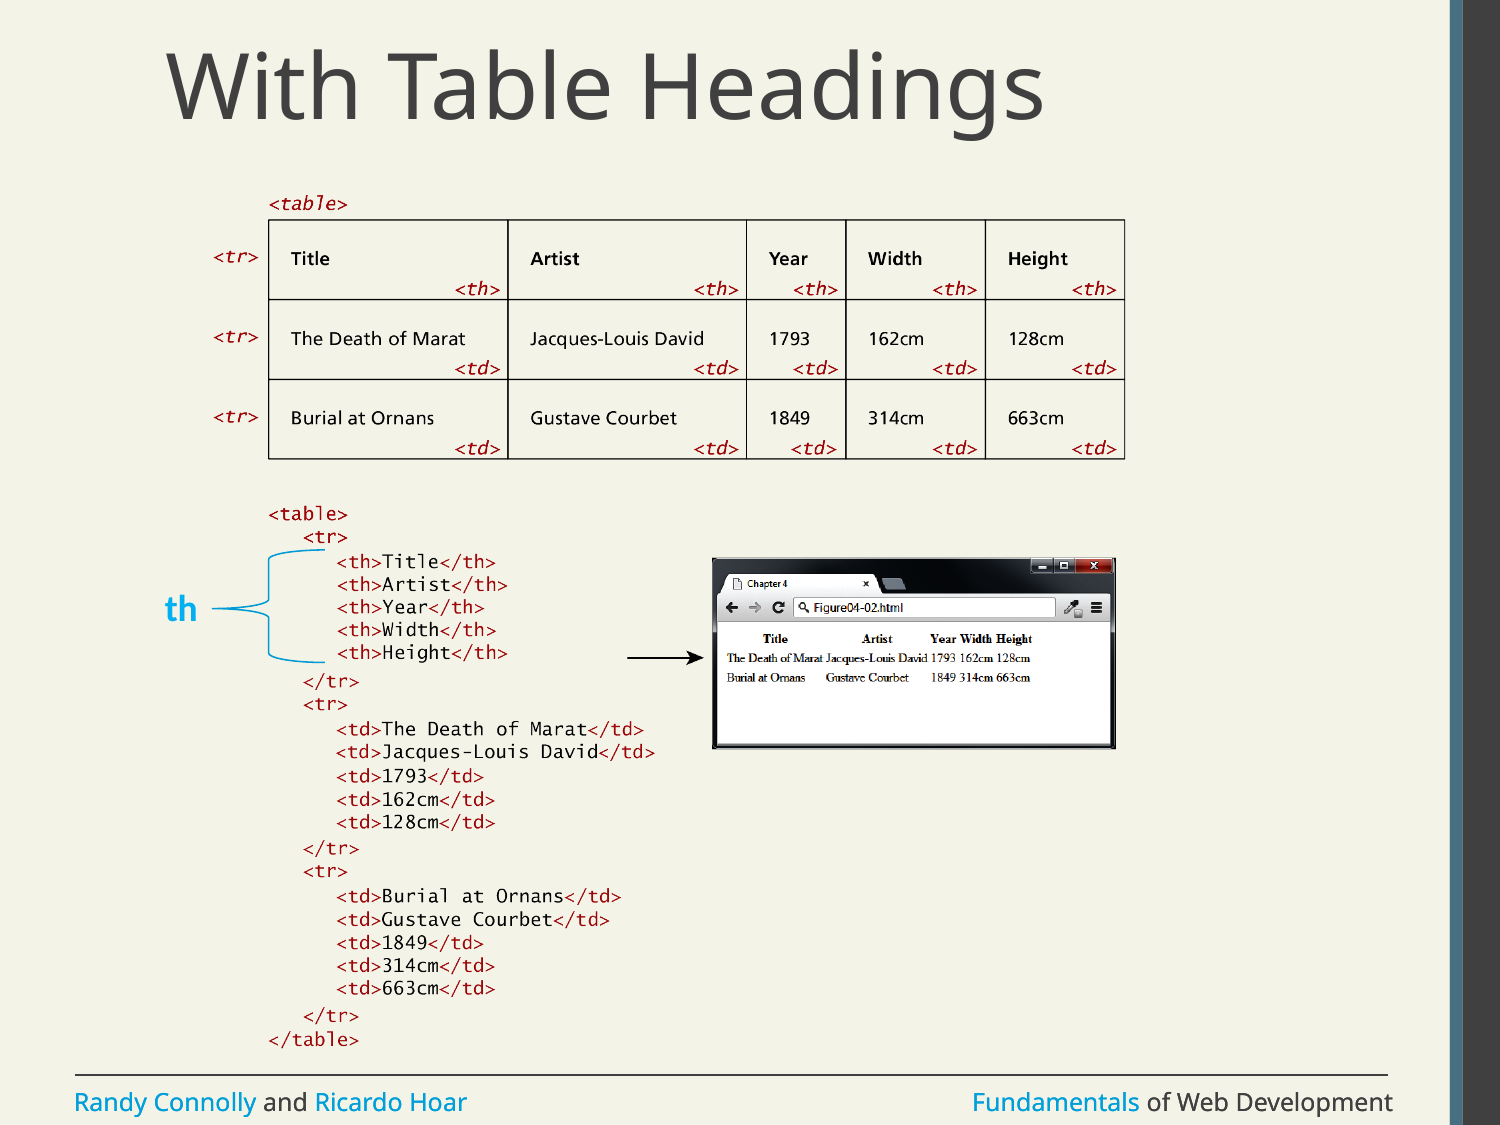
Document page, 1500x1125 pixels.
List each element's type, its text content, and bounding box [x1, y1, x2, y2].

picture [212, 193, 1126, 1051]
text_box th [149, 576, 207, 637]
title With Table Headings [150, 20, 1425, 188]
